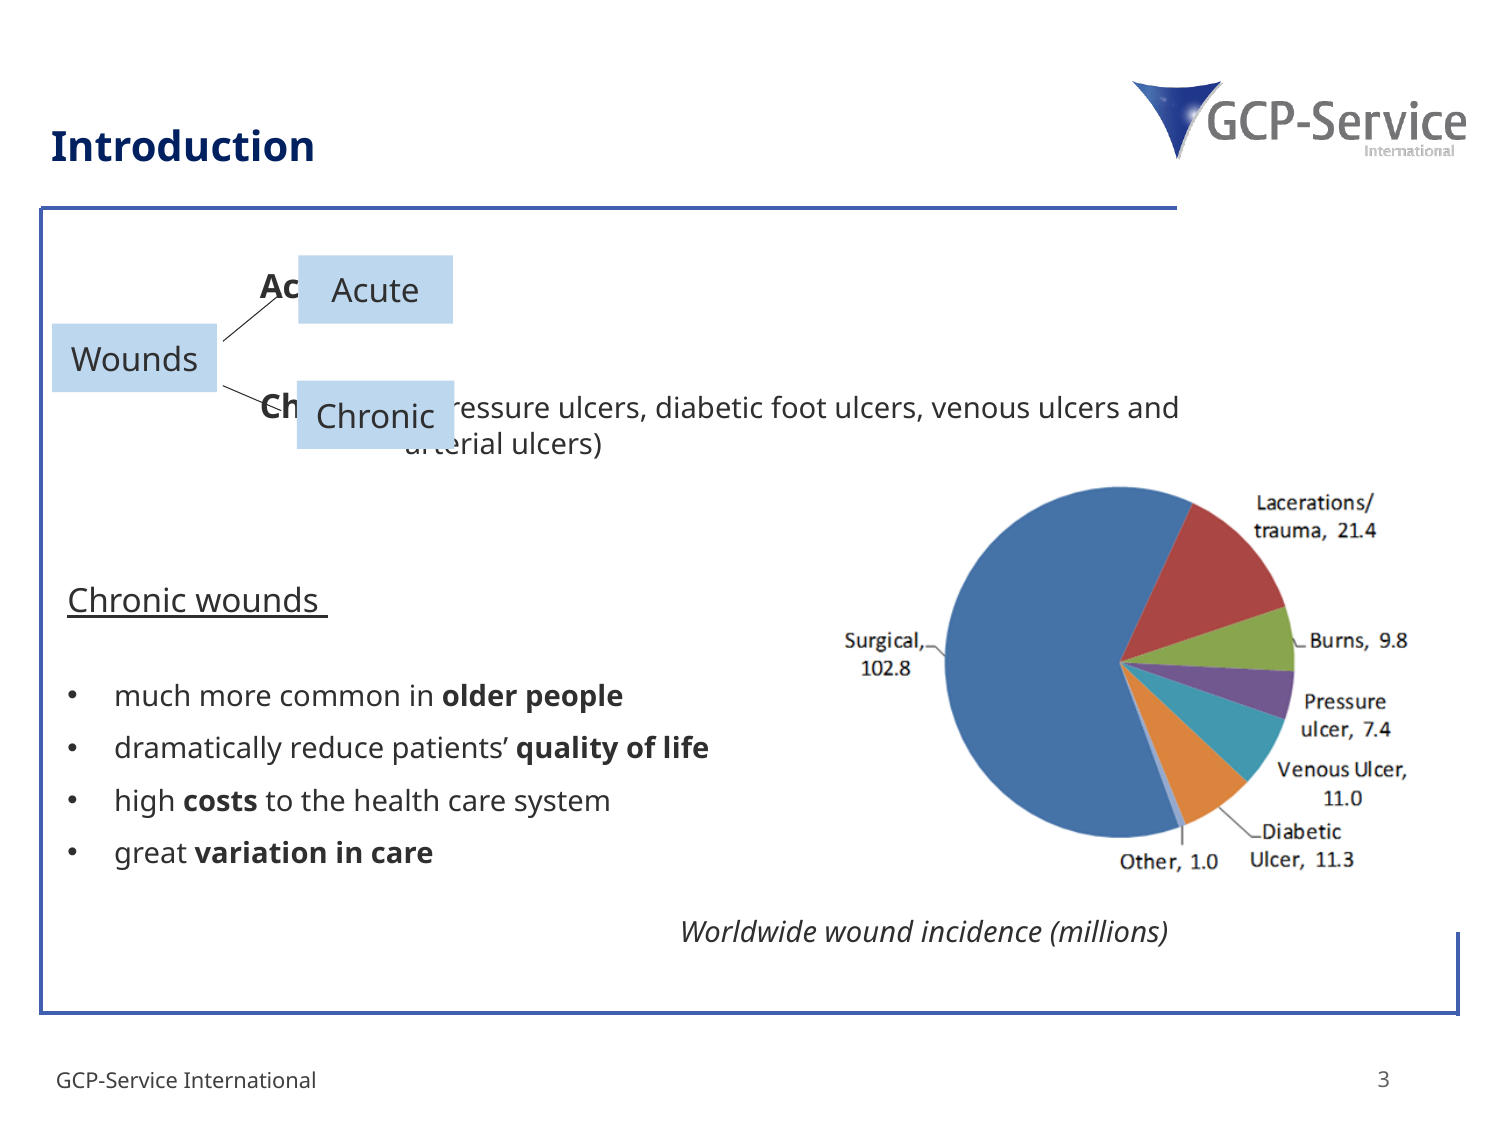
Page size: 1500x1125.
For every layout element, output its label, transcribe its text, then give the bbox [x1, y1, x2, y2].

title Introduction [36, 91, 1269, 178]
text_box Wounds [51, 323, 218, 393]
picture [837, 472, 1426, 880]
text_box Chronic [296, 380, 455, 450]
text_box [222, 293, 282, 342]
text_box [222, 385, 282, 411]
slide_number 3 [1067, 1050, 1405, 1111]
picture [1132, 81, 1466, 160]
text_box Acute [297, 254, 454, 325]
subtitle Acute Wounds Chronic (pressure ulcers, diabetic foot ulcers, venous ulcers and arterial ulcers) Chronic wounds much more common in older people dramatically reduce patients’ quality of life high costs to the health care system great variation in care Worldwide wound incidence (millions) [52, 217, 1442, 994]
text_box GCP-Service International [40, 1050, 549, 1111]
